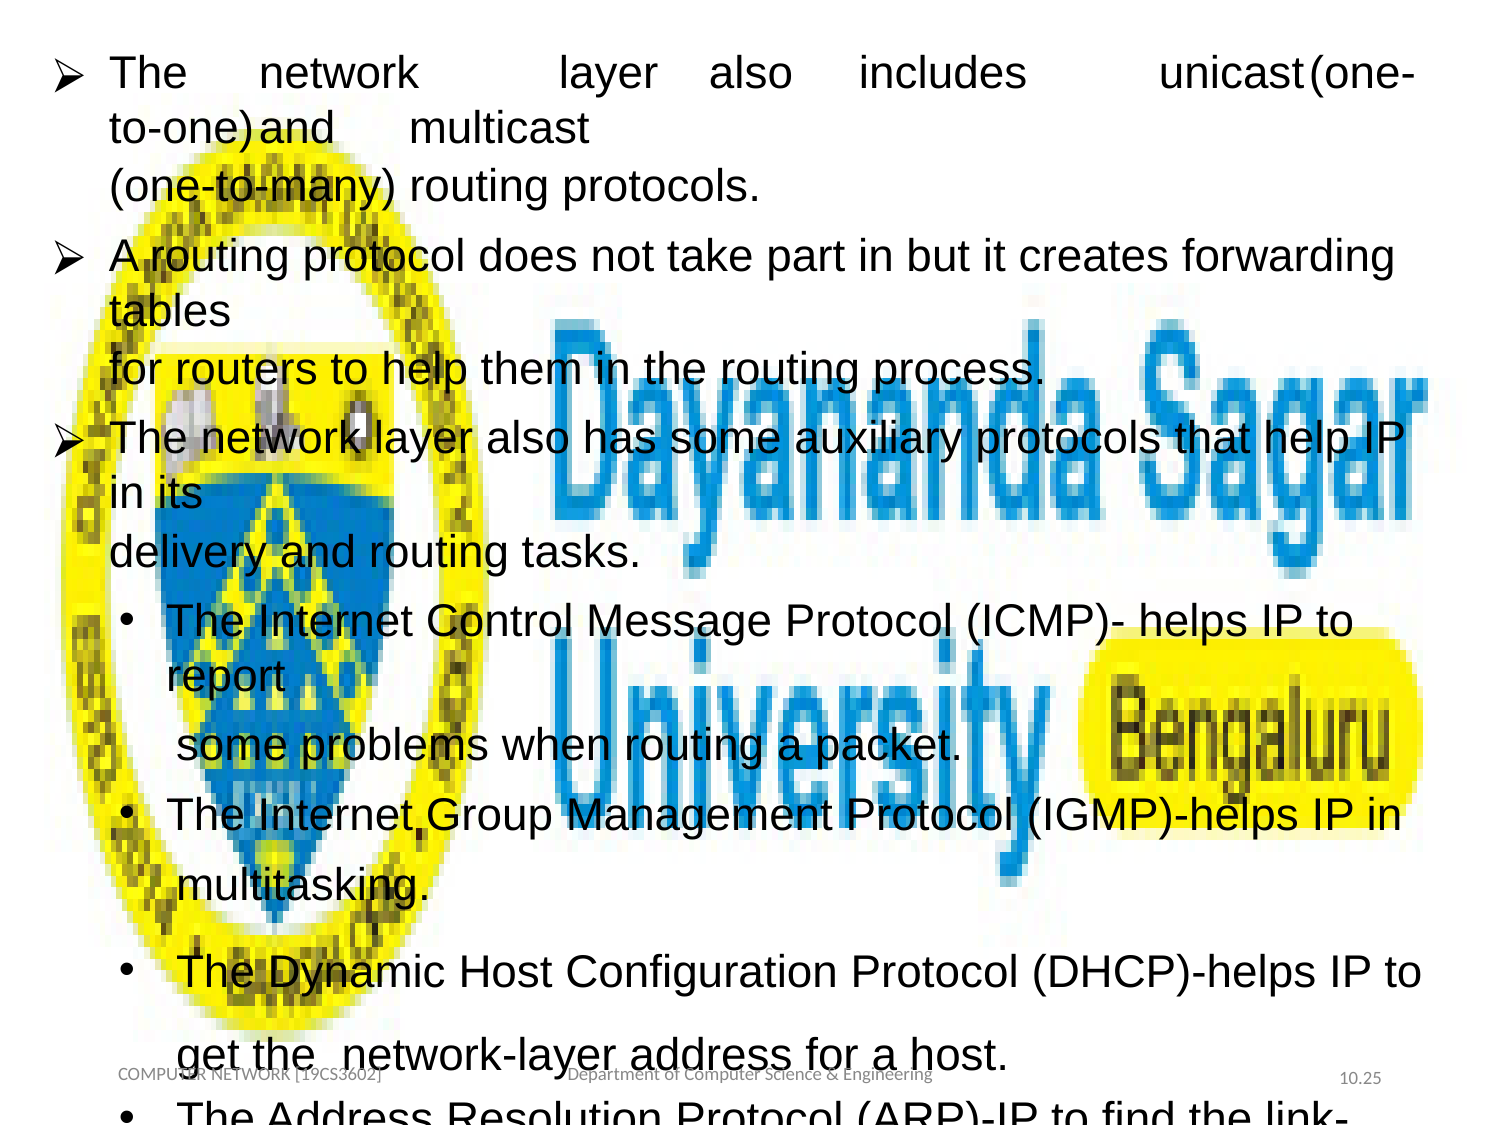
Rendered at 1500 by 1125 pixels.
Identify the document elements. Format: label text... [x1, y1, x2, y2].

picture [0, 0, 1500, 1125]
text_box The network layer also includes unicast (one-to-one) and multicast (one-to-many) routing protocols. A routing protocol does not take part in but it creates forwarding tables for routers to help them in the routing process. The network layer also has some auxiliary protocols that help IP in its delivery and routing tasks. The Internet Control Message Protocol (ICMP)- helps IP to report some problems when routing a packet. The Internet Group Management Protocol (IGMP)-helps IP in multitasking. The Dynamic Host Configuration Protocol (DHCP)-helps IP to get the network-layer address for a host. The Address Resolution Protocol (ARP)-IP to find the link-layer address of a host or a router when its network-layer address is given. [50, 38, 1439, 1125]
footer Department of Computer Science & Engineering [496, 1042, 1004, 1103]
slide_number COMPUTER NETWORK [19CS3602] [103, 1042, 441, 1103]
slide_number 10.‹#› [1059, 1042, 1397, 1103]
